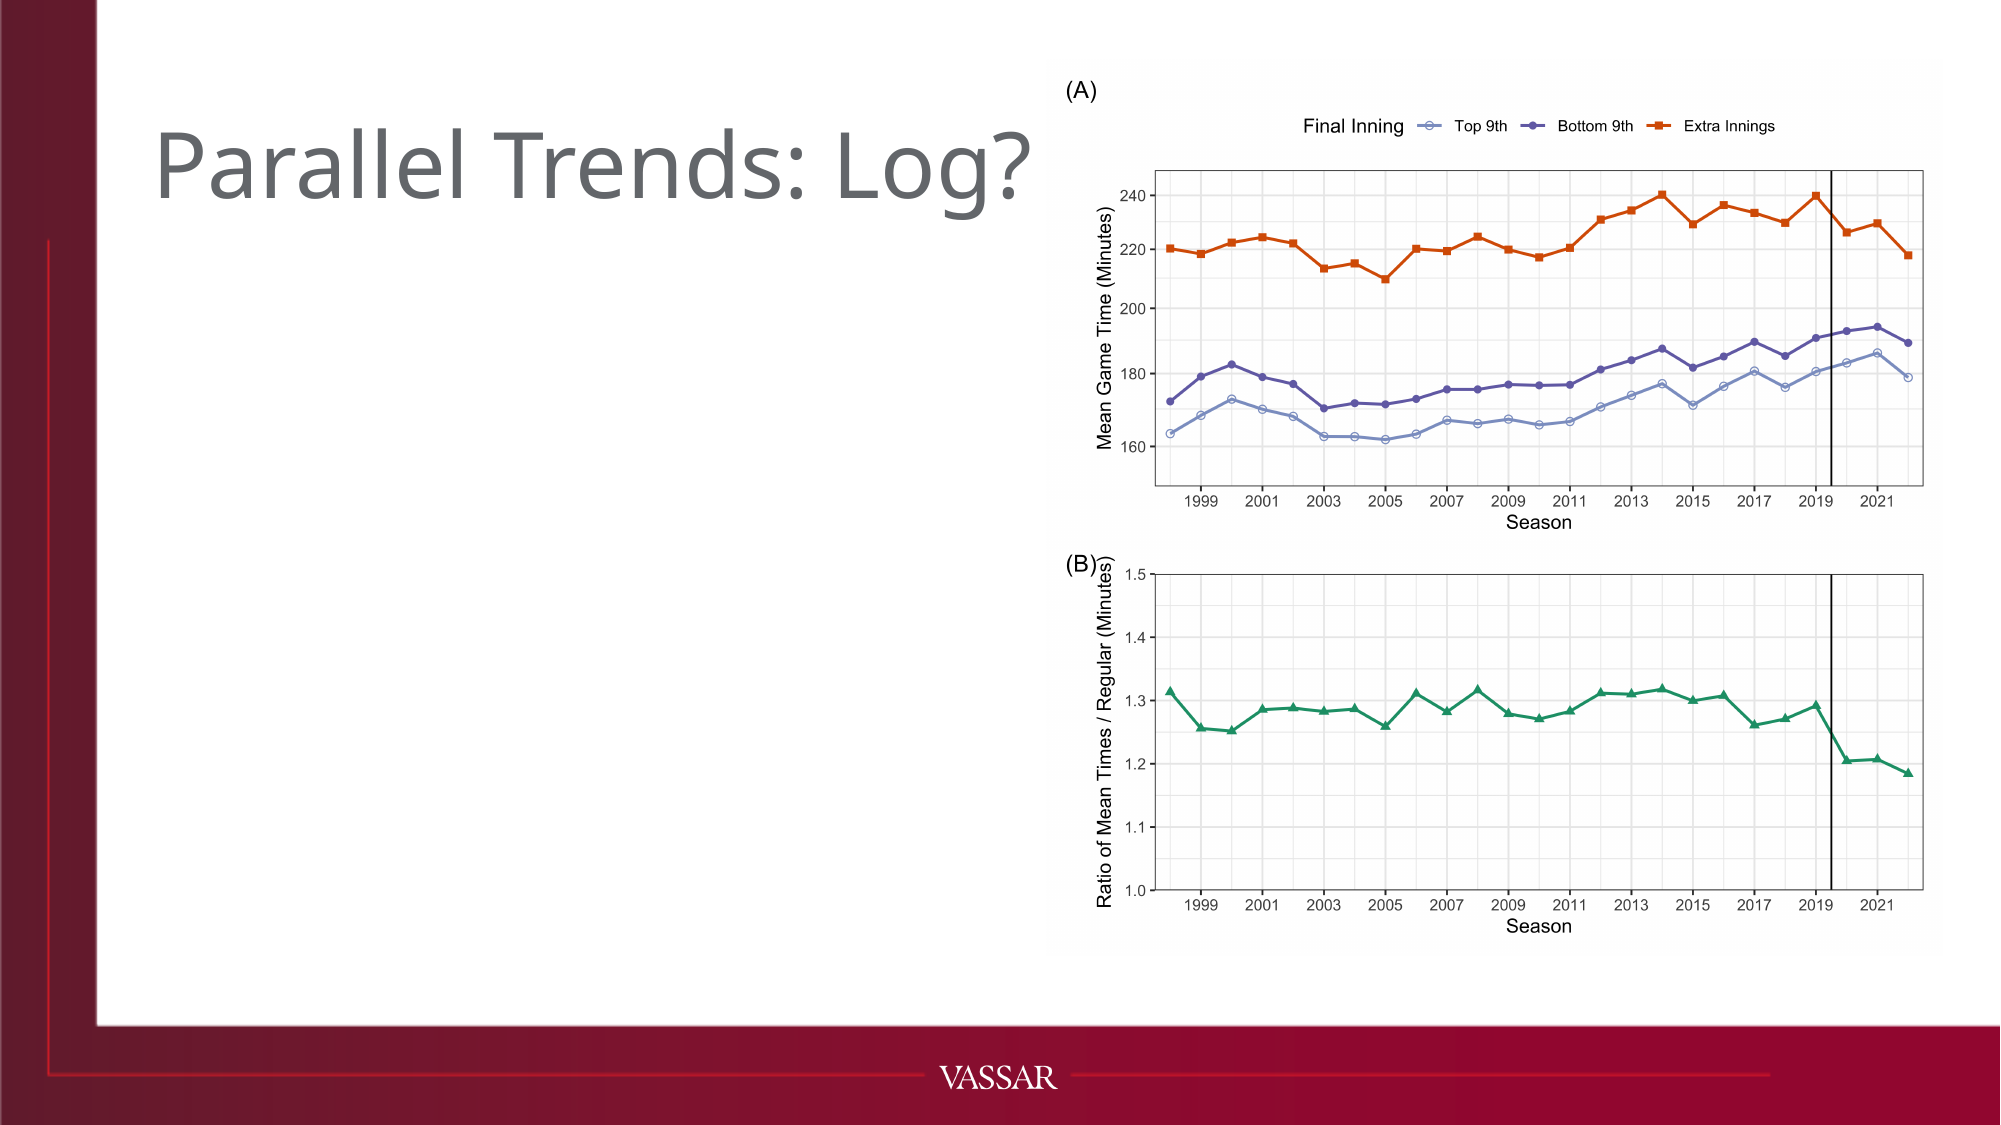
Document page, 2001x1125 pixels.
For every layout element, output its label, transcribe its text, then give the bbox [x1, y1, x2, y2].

picture [0, 0, 2000, 1125]
title Parallel Trends: Log? [137, 59, 1046, 278]
